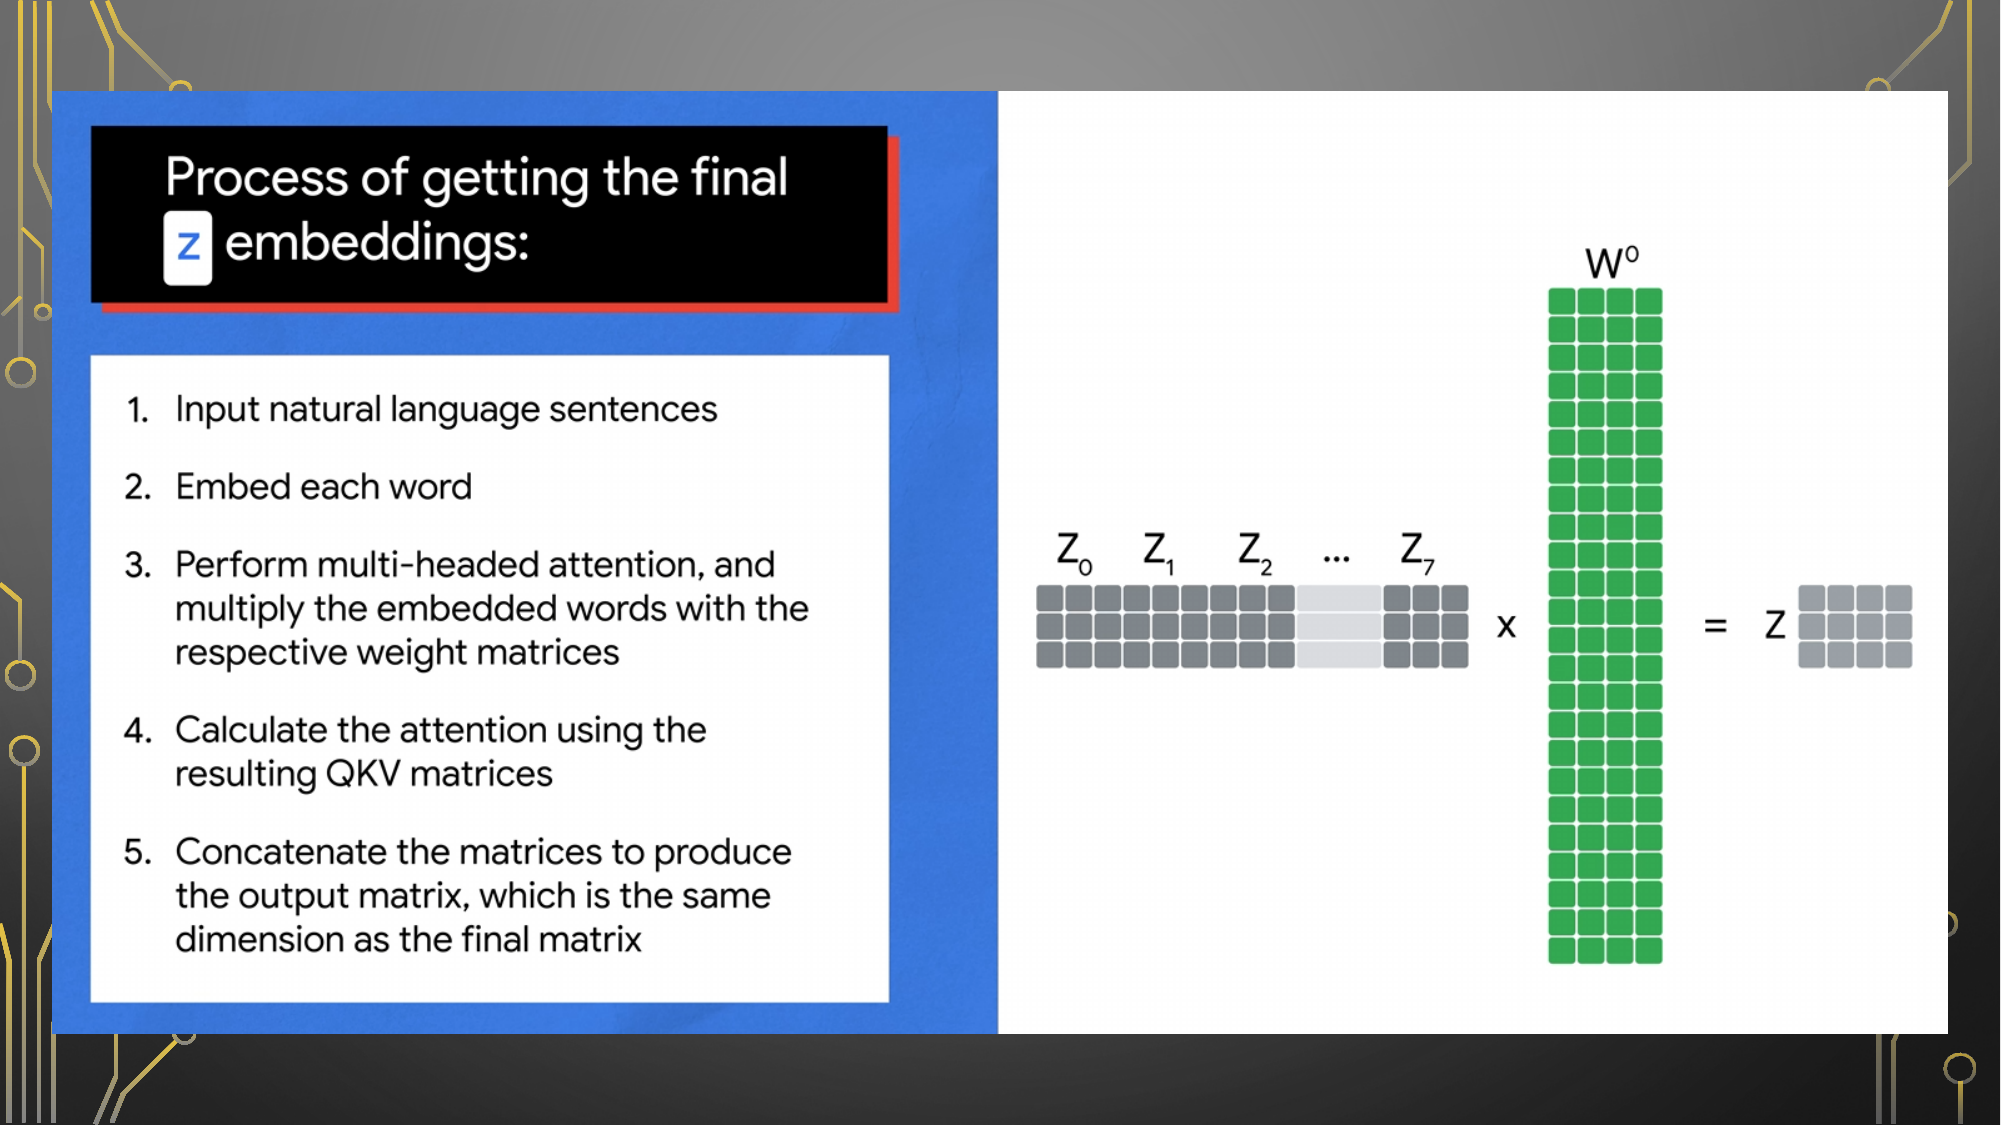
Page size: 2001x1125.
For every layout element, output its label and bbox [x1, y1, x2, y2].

picture [52, 90, 1948, 1034]
